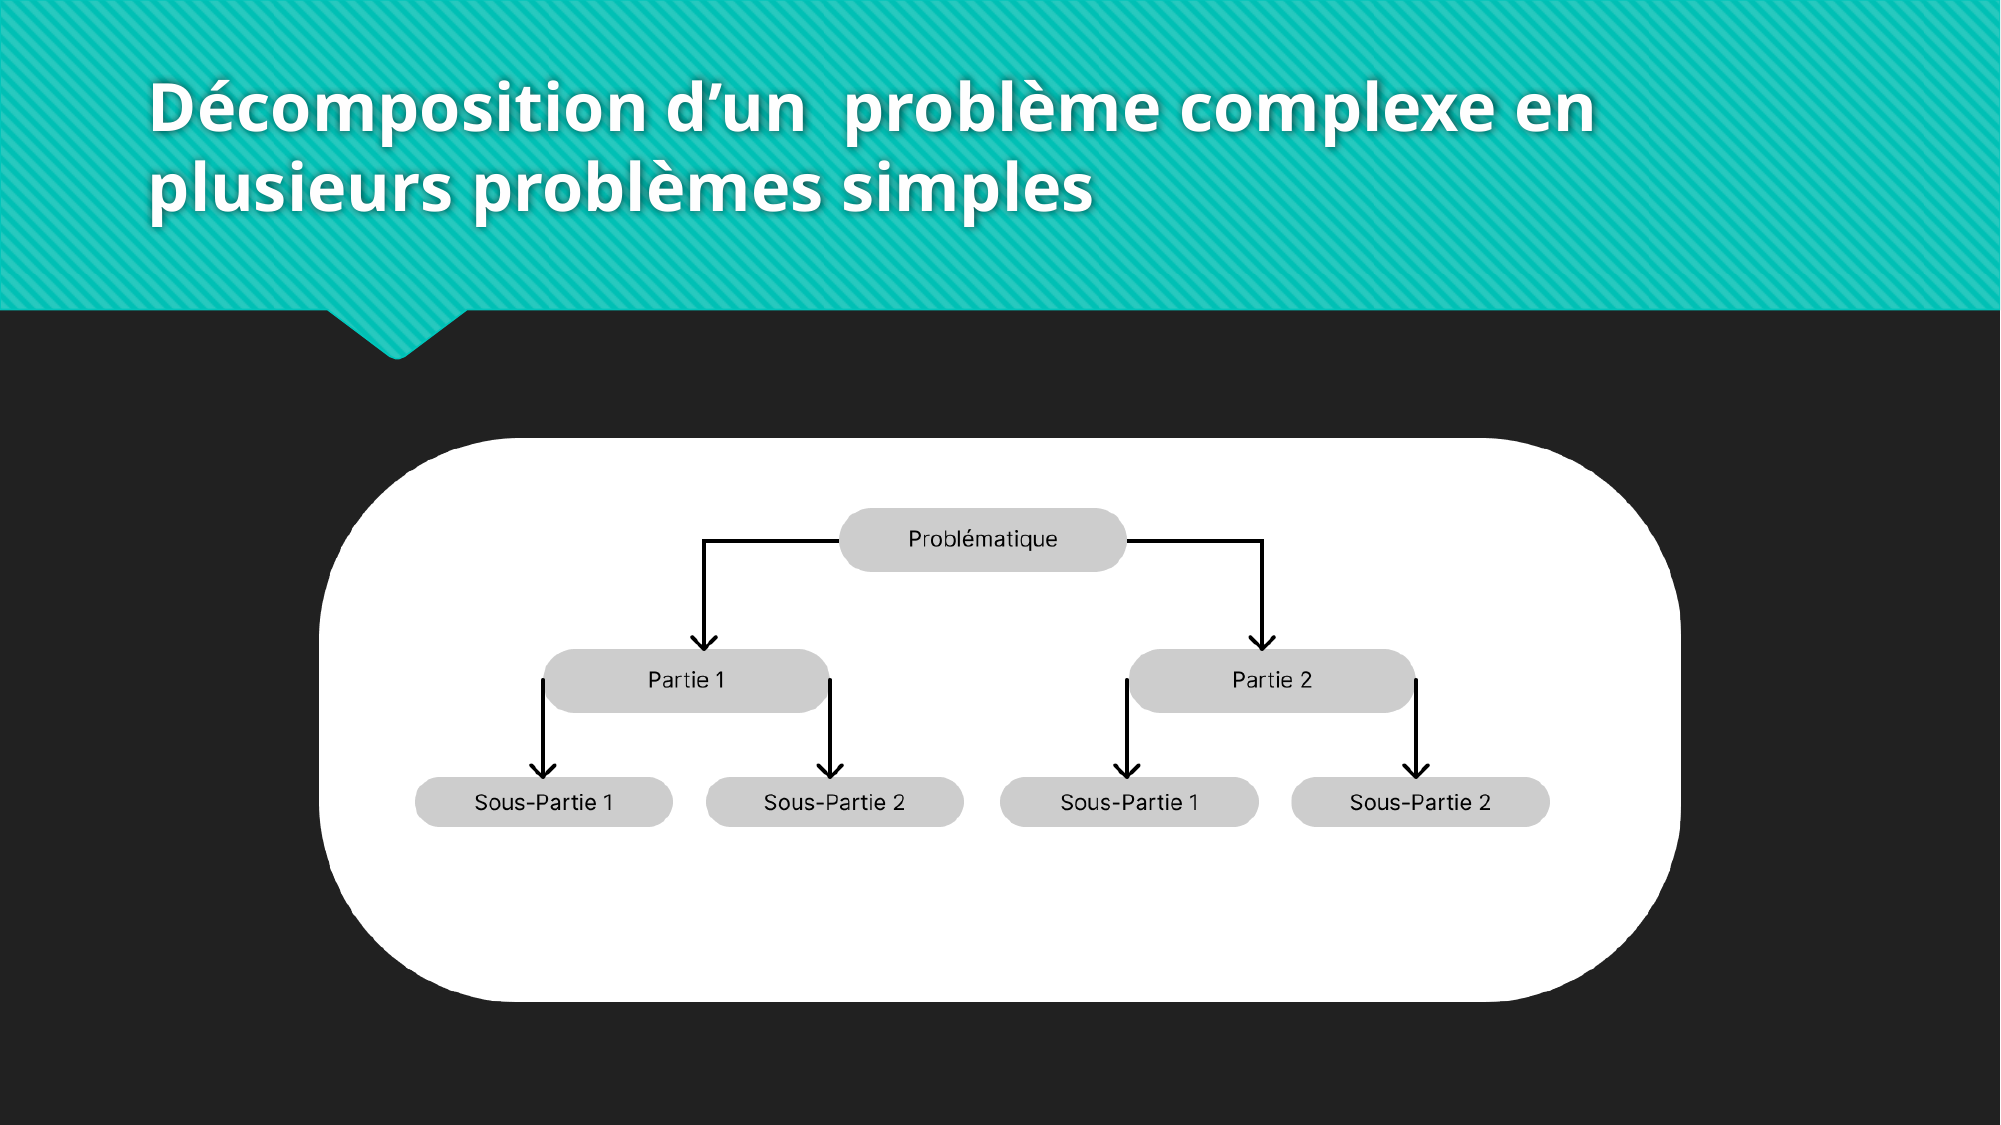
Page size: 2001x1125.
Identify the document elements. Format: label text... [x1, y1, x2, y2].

picture [1, 1, 1999, 357]
picture [319, 438, 1681, 1003]
title Décomposition d’un problème complexe en plusieurs problèmes simples [132, 73, 1868, 233]
